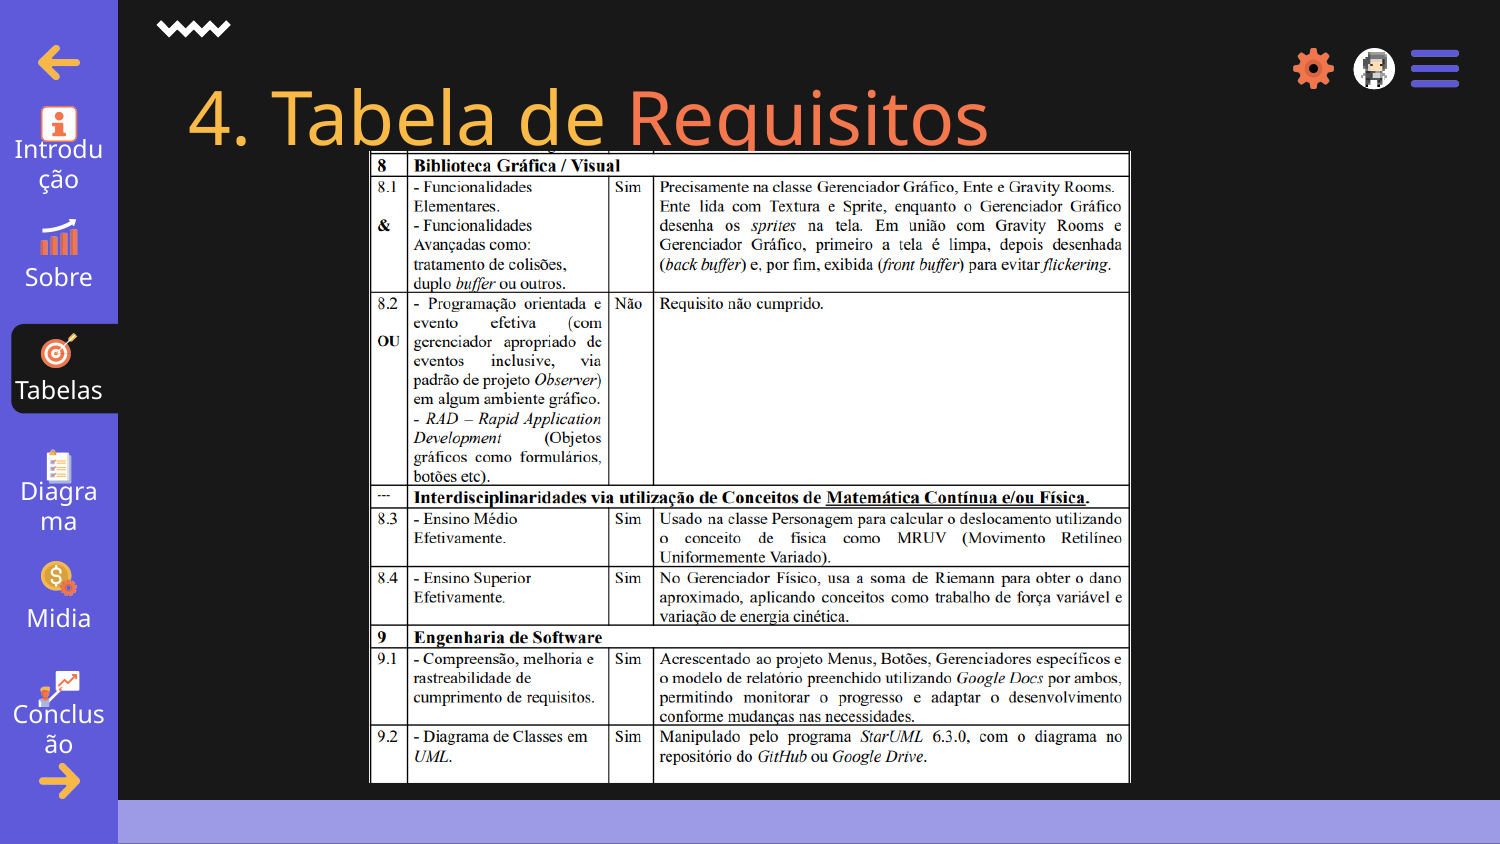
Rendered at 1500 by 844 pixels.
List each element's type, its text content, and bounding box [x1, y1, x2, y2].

title 4. Tabela de Requisitos [188, 68, 1332, 163]
picture [1350, 48, 1398, 89]
text_box Midia [11, 595, 107, 640]
picture [369, 150, 1131, 783]
text_box Conclusão [11, 706, 107, 750]
picture [38, 106, 80, 142]
picture [38, 671, 80, 707]
text_box Sobre [11, 254, 107, 299]
text_box Introdução [11, 141, 107, 185]
text_box [11, 323, 128, 414]
picture [38, 332, 80, 369]
picture [1411, 48, 1459, 89]
picture [38, 763, 80, 799]
text_box Tabelas [11, 367, 107, 412]
picture [1290, 48, 1337, 89]
picture [38, 219, 80, 255]
text_box Diagrama [11, 483, 107, 528]
picture [38, 449, 80, 485]
picture [38, 44, 80, 81]
picture [38, 561, 80, 597]
